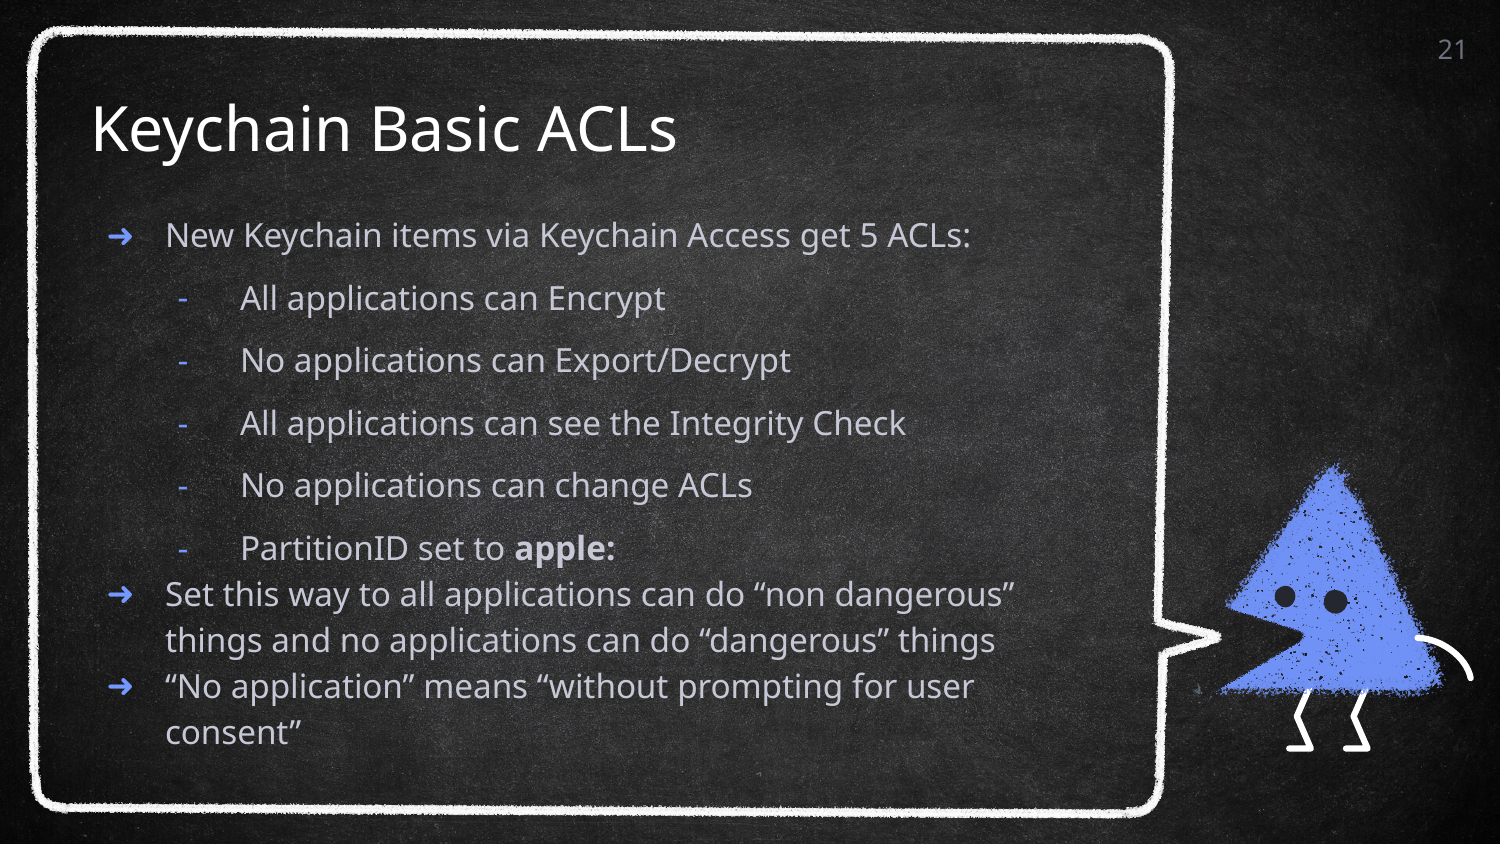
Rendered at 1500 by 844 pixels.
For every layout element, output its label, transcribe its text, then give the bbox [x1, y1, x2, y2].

picture [0, 0, 1500, 844]
slide_number 21 [1378, 32, 1469, 98]
list New Keychain items via Keychain Access get 5 ACLs: All applications can Encrypt No applications can Export/Decrypt All applications can see the Integrity Check No applications can change ACLs PartitionID set to apple: Set this way to all applications can do “non dangerous” things and no applications can do “dangerous” things “No application” means “without prompting for user consent” [89, 208, 1102, 750]
text_box [89, 97, 1102, 163]
